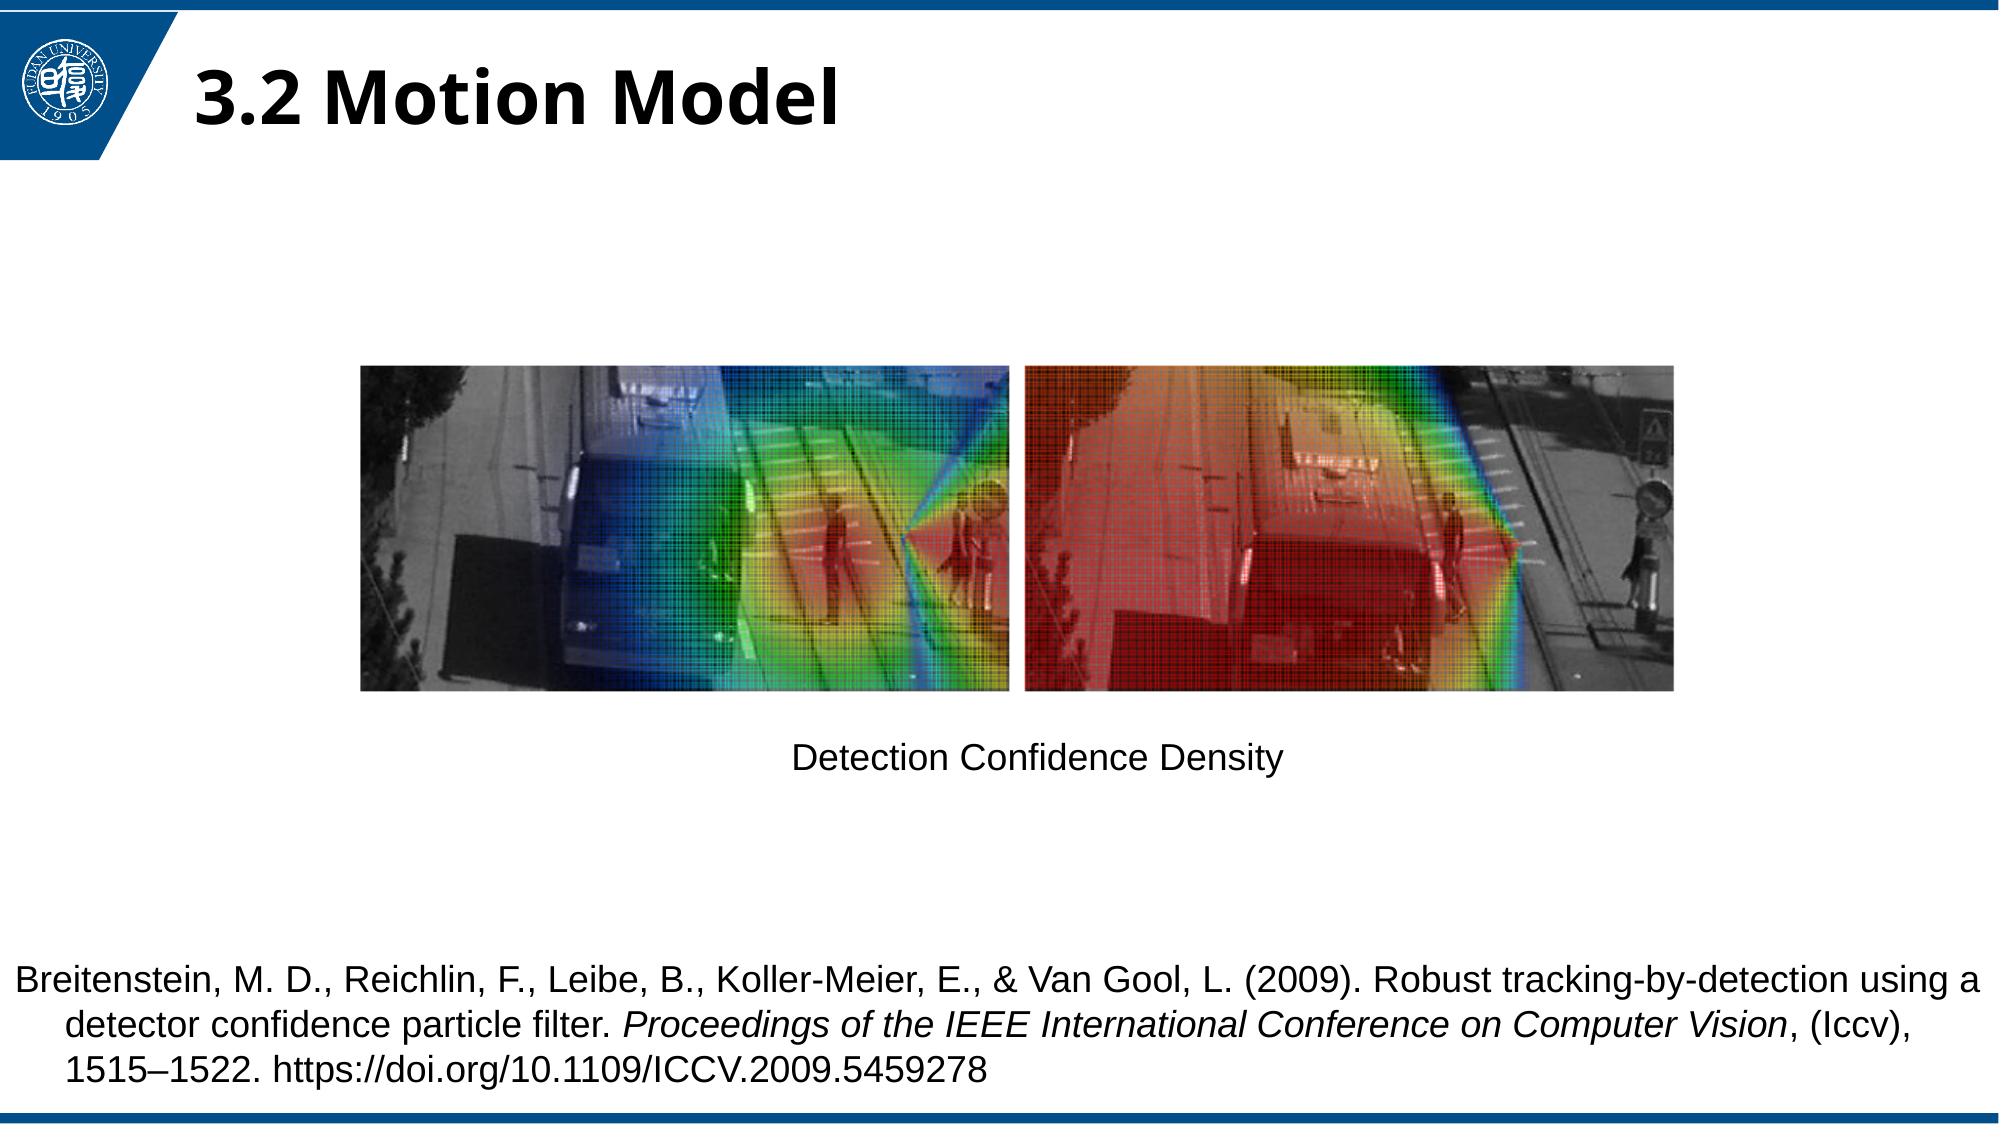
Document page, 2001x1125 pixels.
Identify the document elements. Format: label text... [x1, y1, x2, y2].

text_box 3.2 Motion Model [179, 26, 1861, 175]
text_box Detection Confidence Density [776, 735, 1300, 786]
text_box Breitenstein, M. D., Reichlin, F., Leibe, B., Koller-Meier, E., & Van Gool, L. (2009). Robust tracking-by-detection using a detector confidence particle filter. Proceedings of the IEEE International Conference on Computer Vision, (Iccv), 1515–1522. https://doi.org/10.1109/ICCV.2009.5459278 [0, 948, 2000, 1098]
picture [320, 330, 1721, 726]
picture [22, 39, 108, 125]
